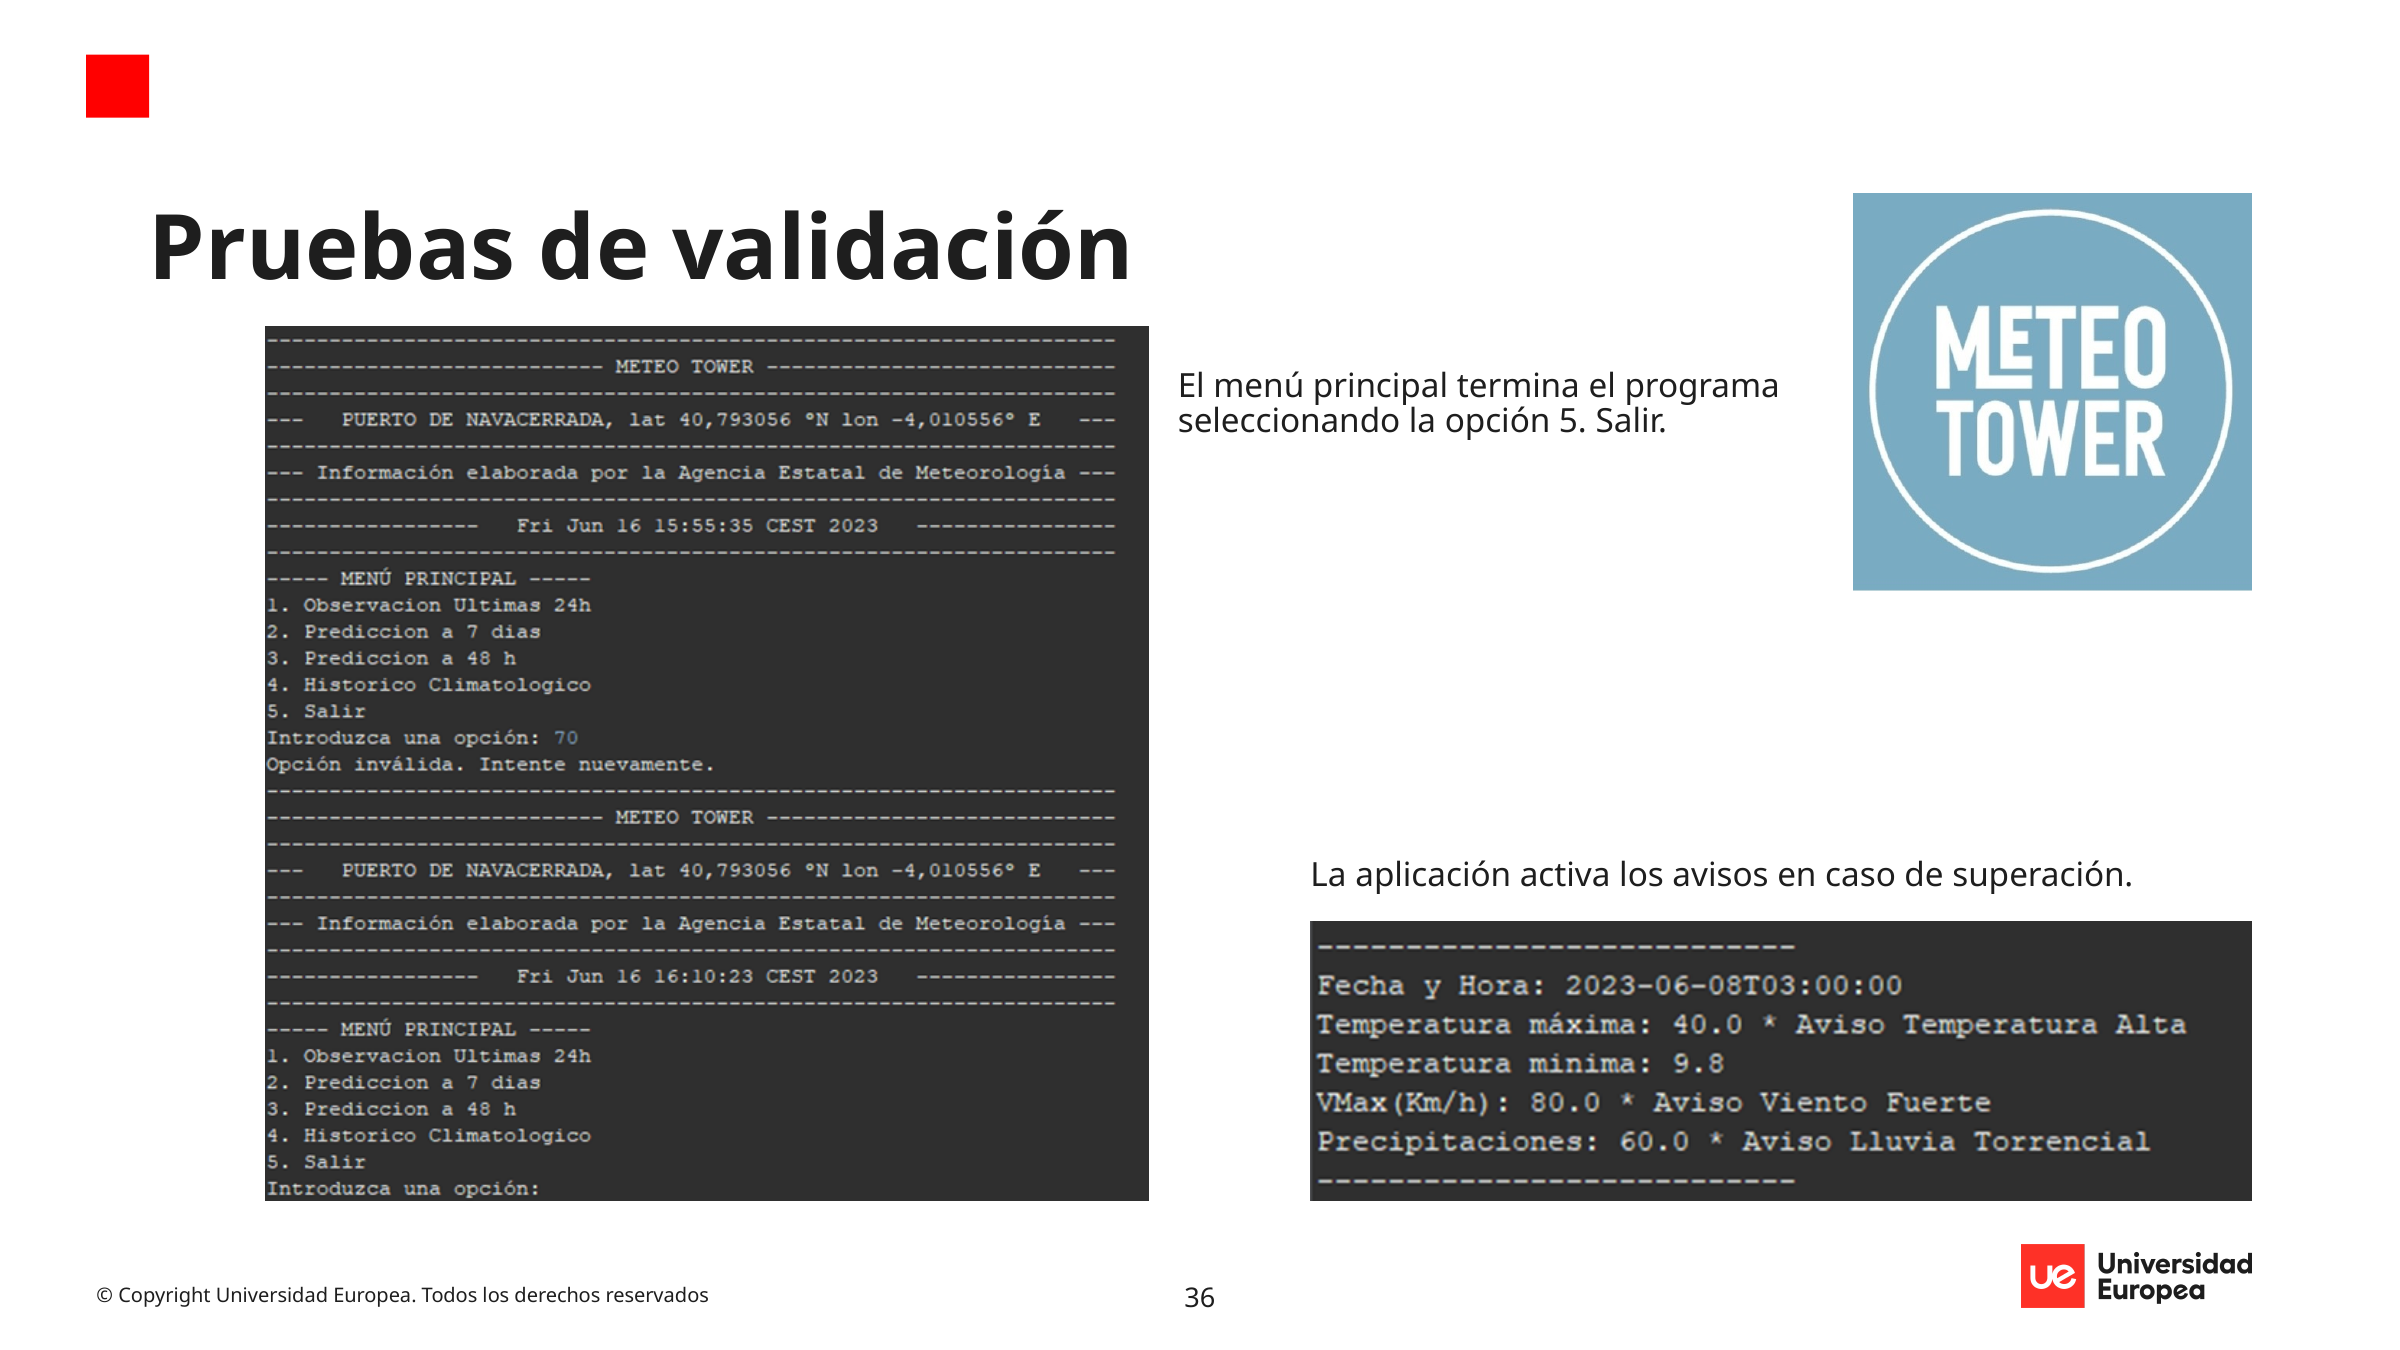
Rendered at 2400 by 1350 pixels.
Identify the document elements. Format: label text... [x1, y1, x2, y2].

list La aplicación activa los avisos en caso de superación. [1310, 850, 2362, 950]
title Pruebas de validación [148, 193, 1226, 310]
text_box El menú principal termina el programa seleccionando la opción 5. Salir. [1177, 361, 1815, 461]
slide_number 36 [1148, 1273, 1252, 1339]
picture [1310, 921, 2252, 1201]
picture [2021, 1244, 2252, 1308]
picture [265, 326, 1149, 1201]
picture [1853, 193, 2252, 591]
